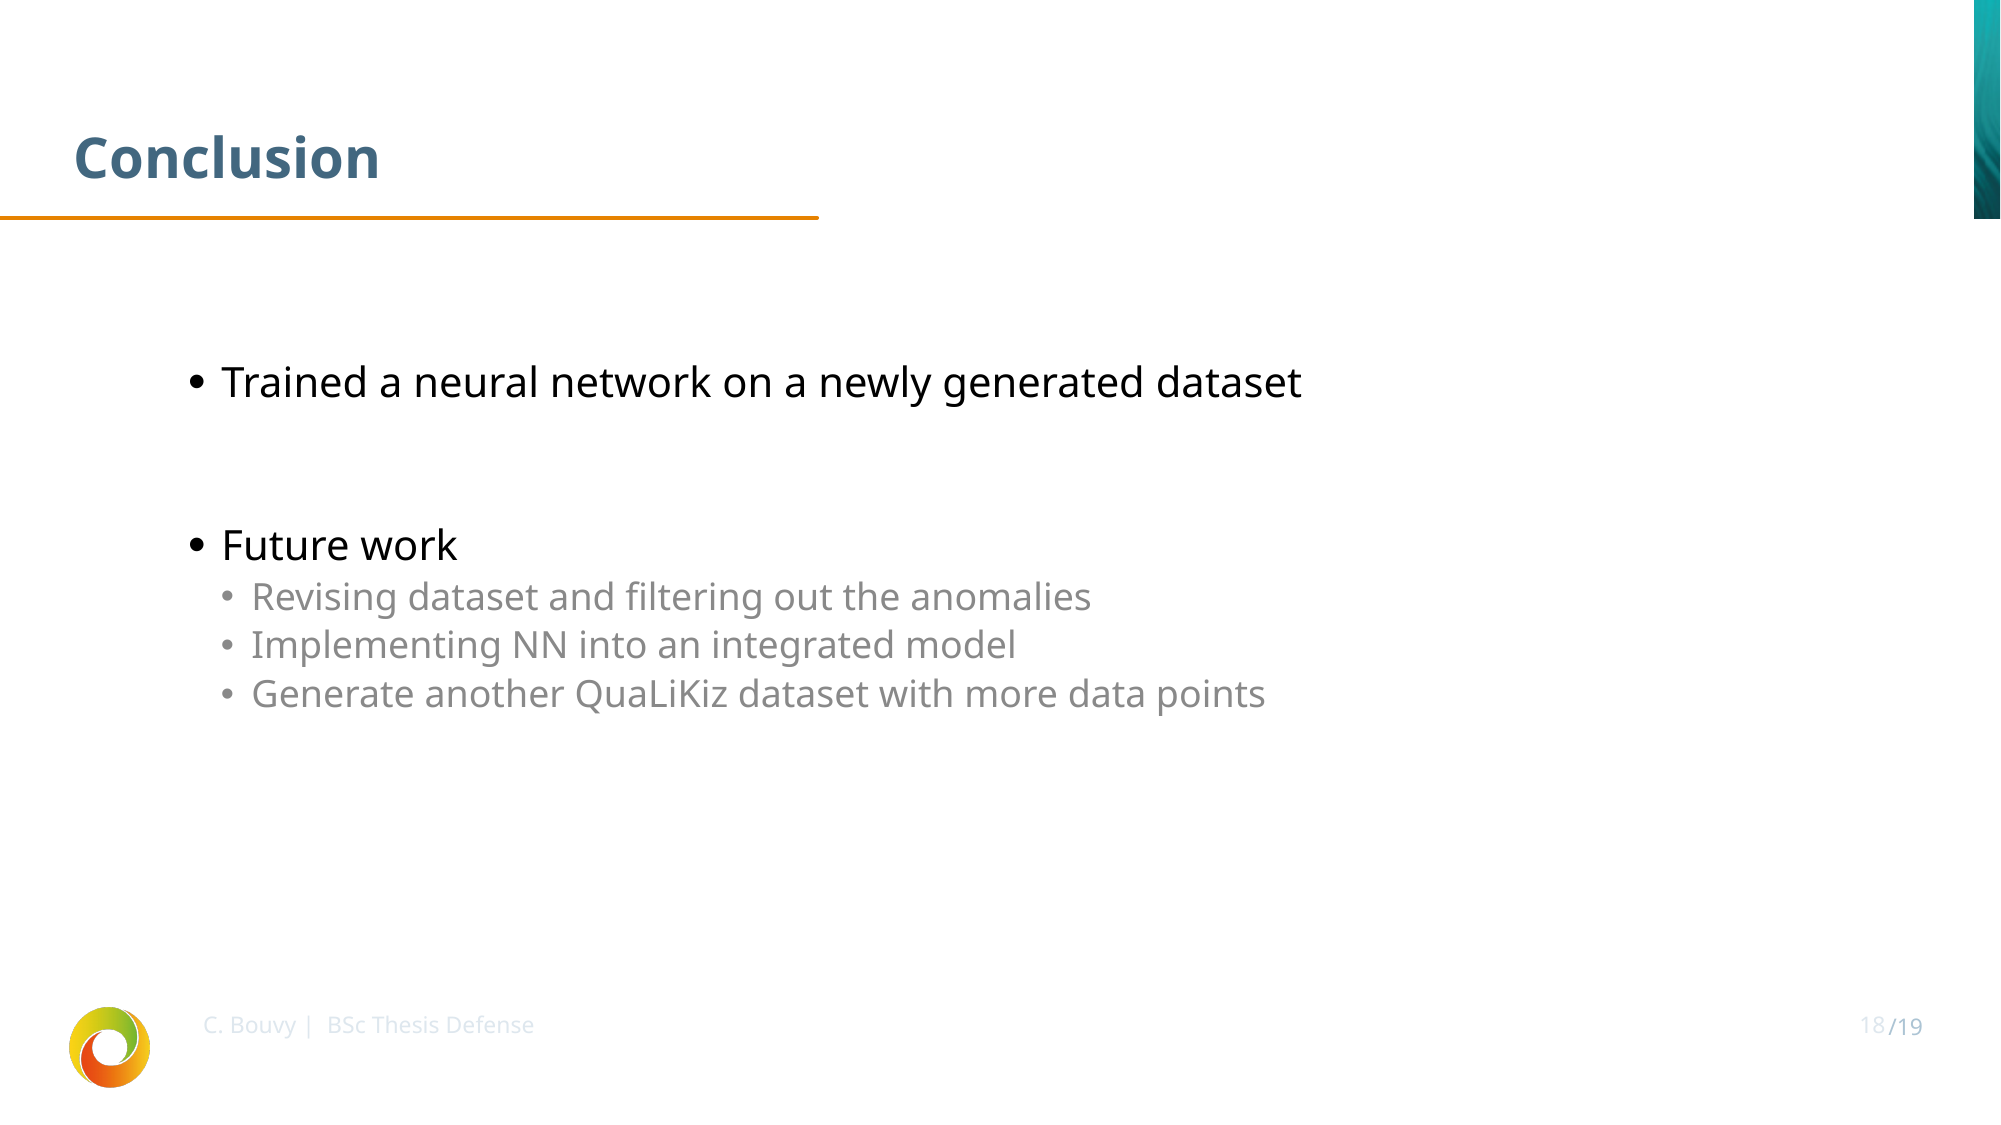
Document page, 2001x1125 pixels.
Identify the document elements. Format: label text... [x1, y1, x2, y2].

picture [68, 1006, 151, 1088]
title Conclusion [59, 12, 1855, 198]
picture [1974, 0, 2001, 219]
list Trained a neural network on a newly generated dataset Future work Revising dataset and filtering out the anomalies Implementing NN into an integrated model Generate another QuaLiKiz dataset with more data points [188, 290, 1855, 969]
footer C. Bouvy | BSc Thesis Defense [188, 996, 970, 1057]
slide_number 18 [1771, 996, 1901, 1057]
